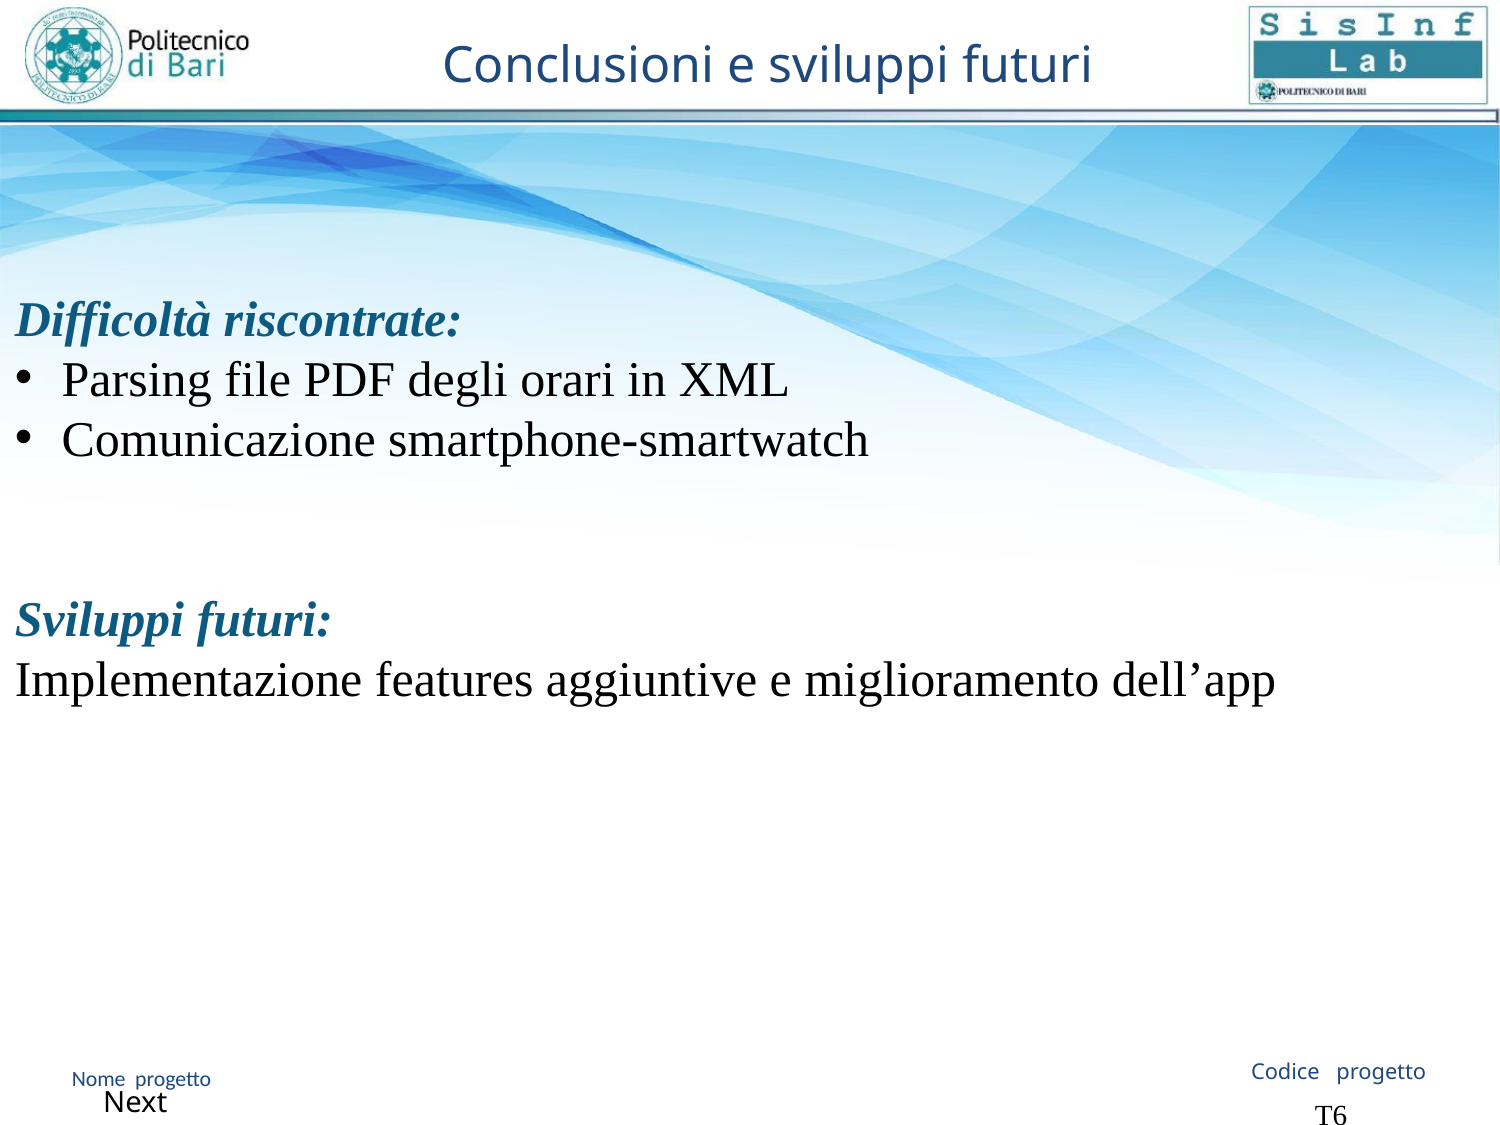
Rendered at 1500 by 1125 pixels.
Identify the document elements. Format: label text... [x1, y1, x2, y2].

text_box Conclusioni e sviluppi futuri [442, 40, 1141, 93]
text_box Nome progetto [71, 1067, 247, 1091]
text_box T6 [1251, 1088, 1412, 1125]
picture [0, 125, 1500, 1053]
text_box Codice progetto [1251, 1060, 1444, 1084]
text_box [0, 1053, 1500, 1125]
text_box Next [88, 1076, 188, 1125]
text_box [0, 0, 1500, 125]
